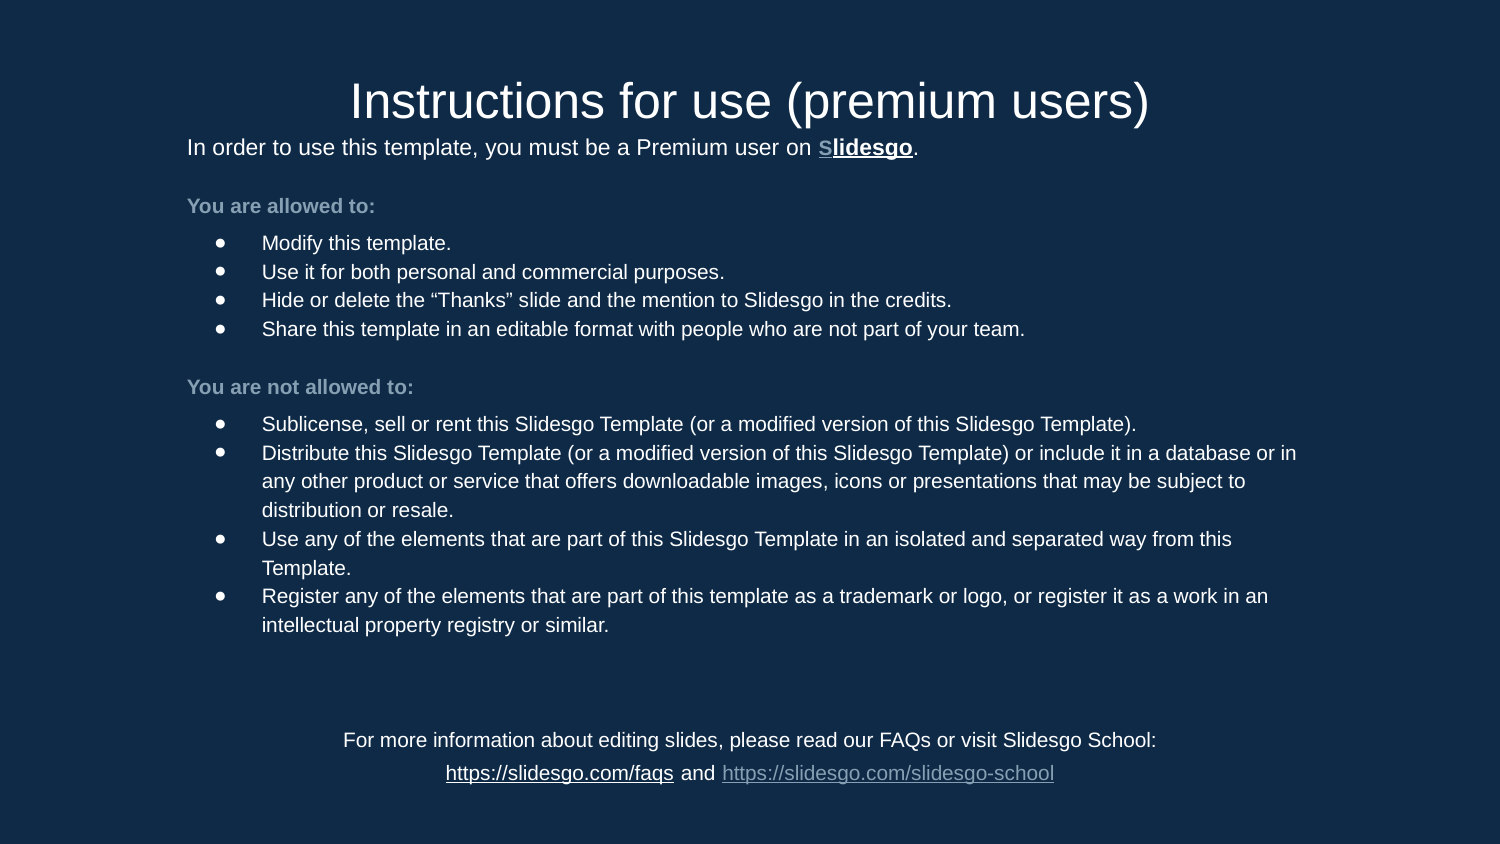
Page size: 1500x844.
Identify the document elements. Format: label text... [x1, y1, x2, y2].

title Instructions for use (premium users) [171, 53, 1328, 113]
list In order to use this template, you must be a Premium user on Slidesgo. You are allowed to: Modify this template. Use it for both personal and commercial purposes. Hide or delete the “Thanks” slide and the mention to Slidesgo in the credits. Share this template in an editable format with people who are not part of your team. You are not allowed to: Sublicense, sell or rent this Slidesgo Template (or a modified version of this Slidesgo Template). Distribute this Slidesgo Template (or a modified version of this Slidesgo Template) or include it in a database or in any other product or service that offers downloadable images, icons or presentations that may be subject to distribution or resale. Use any of the elements that are part of this Slidesgo Template in an isolated and separated way from this Template. Register any of the elements that are part of this template as a trademark or logo, or register it as a work in an intellectual property registry or similar. [171, 113, 1328, 186]
list For more information about editing slides, please read our FAQs or visit Slidesgo School: https://slidesgo.com/faqs and https://slidesgo.com/slidesgo-school [171, 707, 1328, 780]
